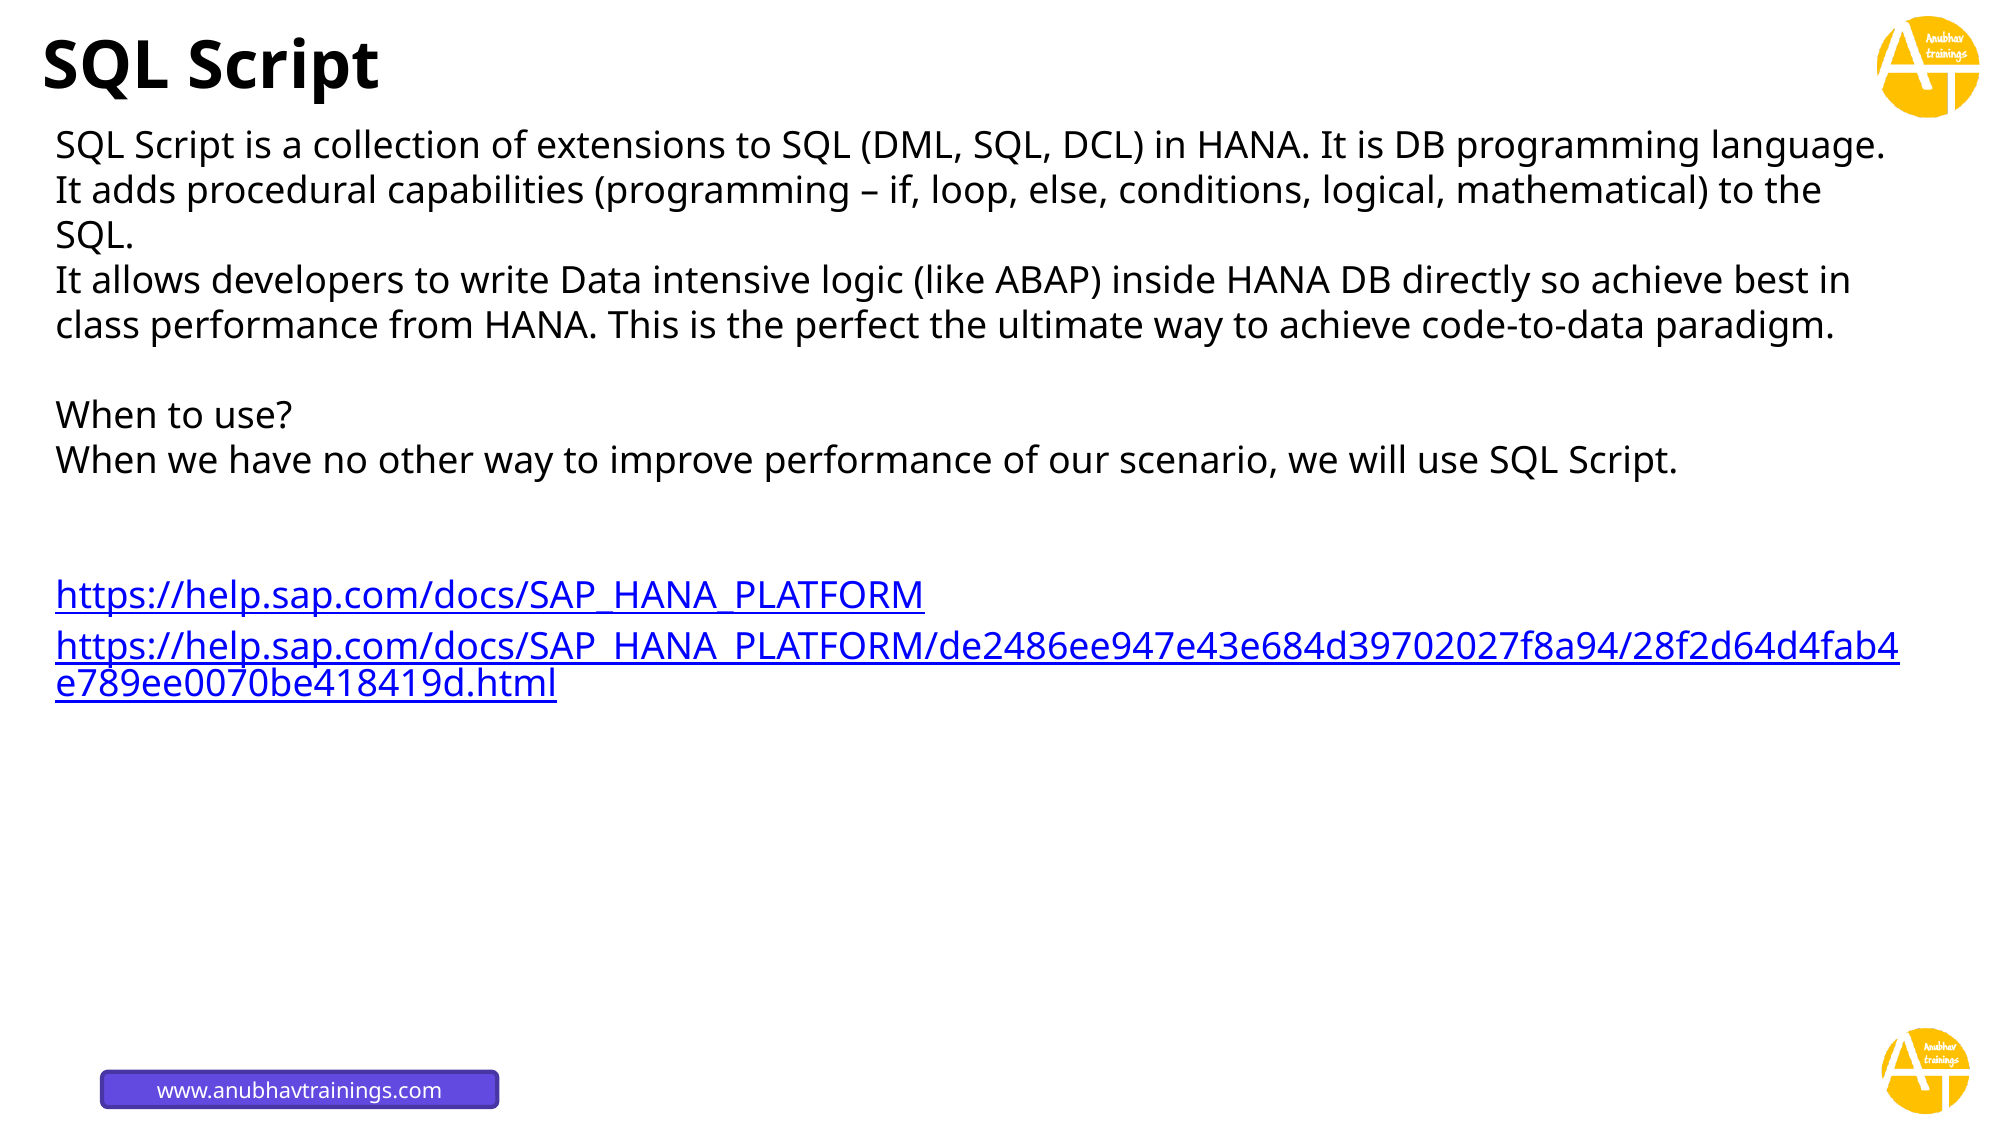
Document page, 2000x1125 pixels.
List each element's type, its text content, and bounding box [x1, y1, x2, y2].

picture [1873, 1022, 1974, 1122]
text_box www.anubhavtrainings.com [99, 1069, 500, 1110]
title SQL Script [42, 22, 673, 102]
text_box SQL Script is a collection of extensions to SQL (DML, SQL, DCL) in HANA. It is DB programming language. It adds procedural capabilities (programming – if, loop, else, conditions, logical, mathematical) to the SQL. It allows developers to write Data intensive logic (like ABAP) inside HANA DB directly so achieve best in class performance from HANA. This is the perfect the ultimate way to achieve code-to-data paradigm. When to use? When we have no other way to improve performance of our scenario, we will use SQL Script. https://help.sap.com/docs/SAP_HANA_PLATFORM https://help.sap.com/docs/SAP_HANA_PLATFORM/de2486ee947e43e684d39702027f8a94/28f2d64d4fab4e789ee0070be418419d.html [40, 113, 1919, 726]
picture [1866, 9, 1985, 126]
